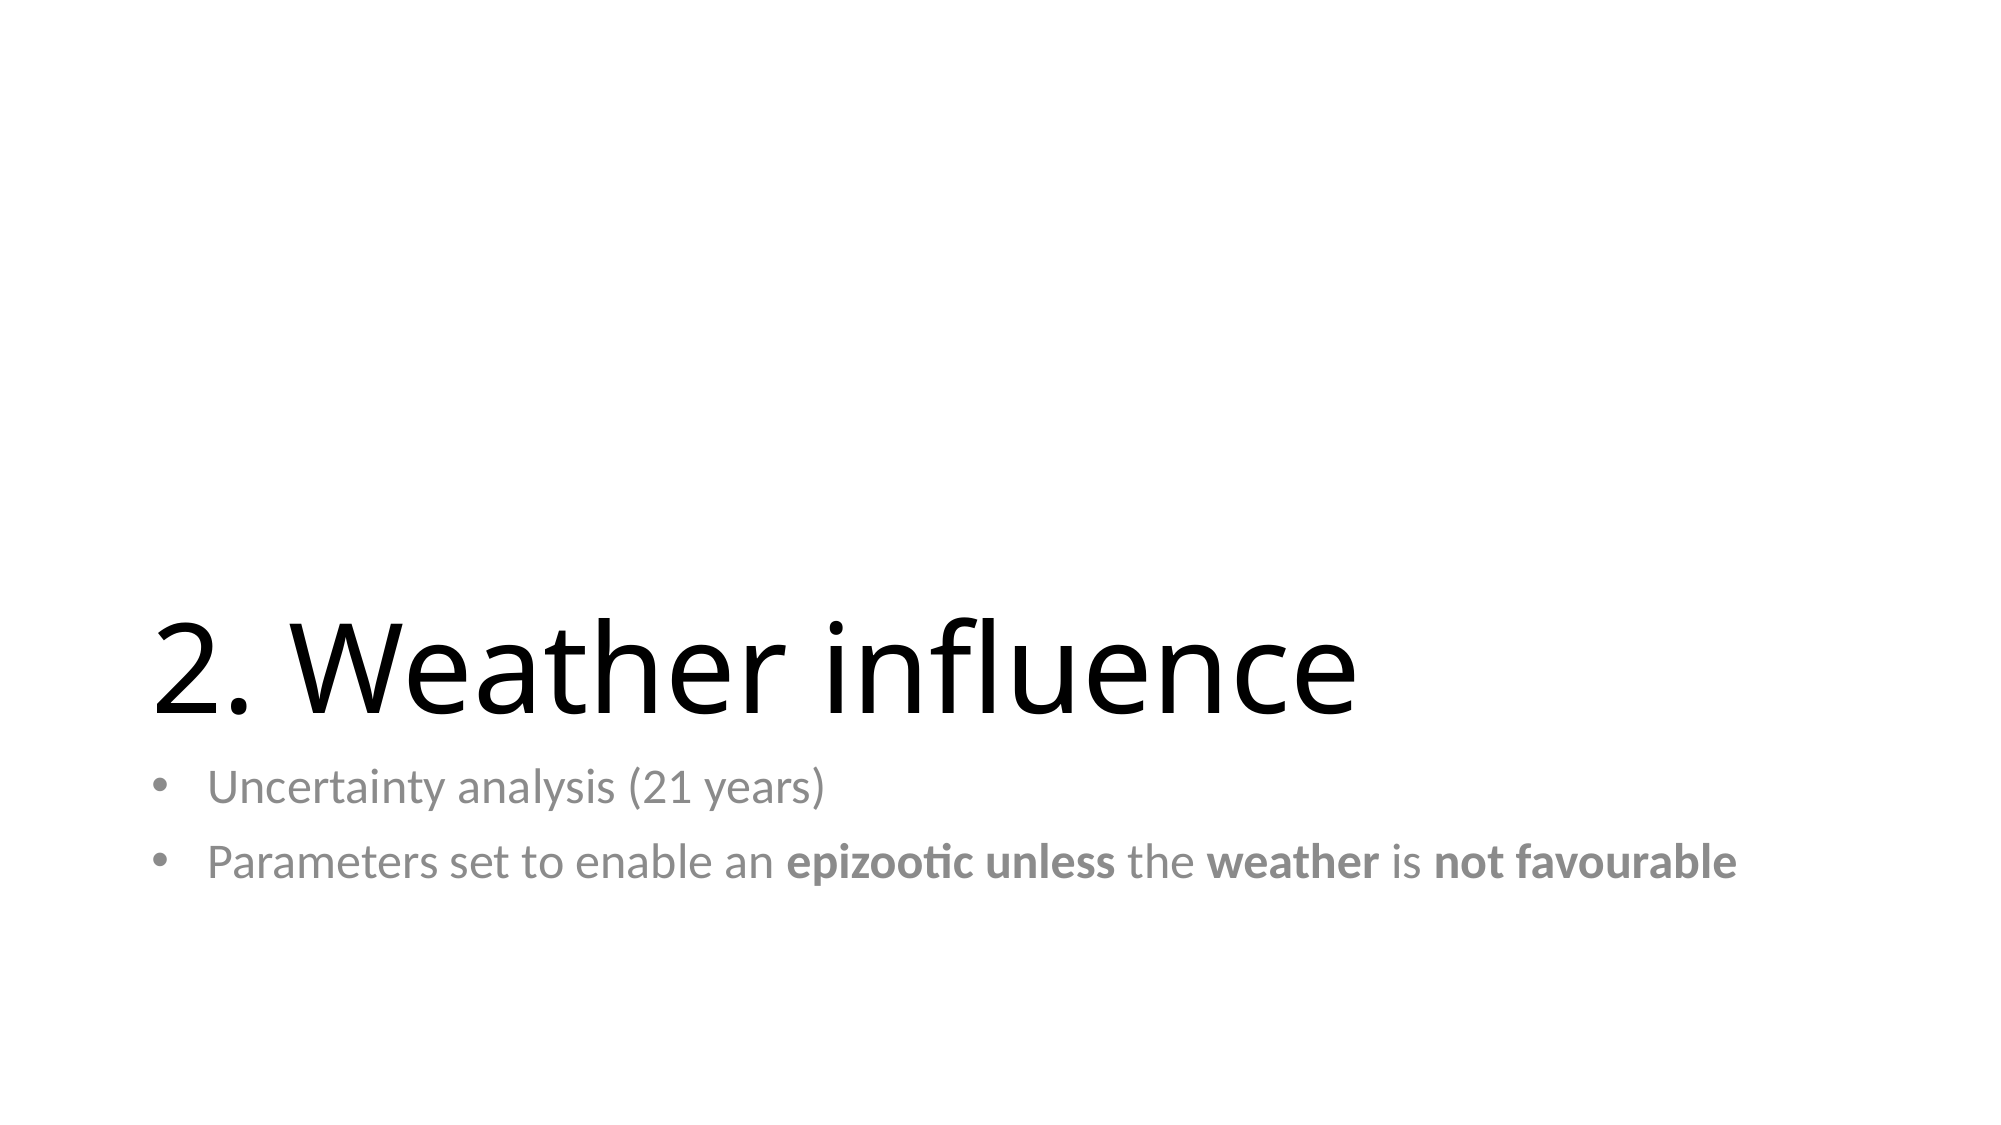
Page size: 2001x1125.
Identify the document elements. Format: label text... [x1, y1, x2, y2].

title 2. Weather influence [136, 280, 1862, 749]
list Uncertainty analysis (21 years) Parameters set to enable an epizootic unless the weather is not favourable [136, 752, 1862, 999]
